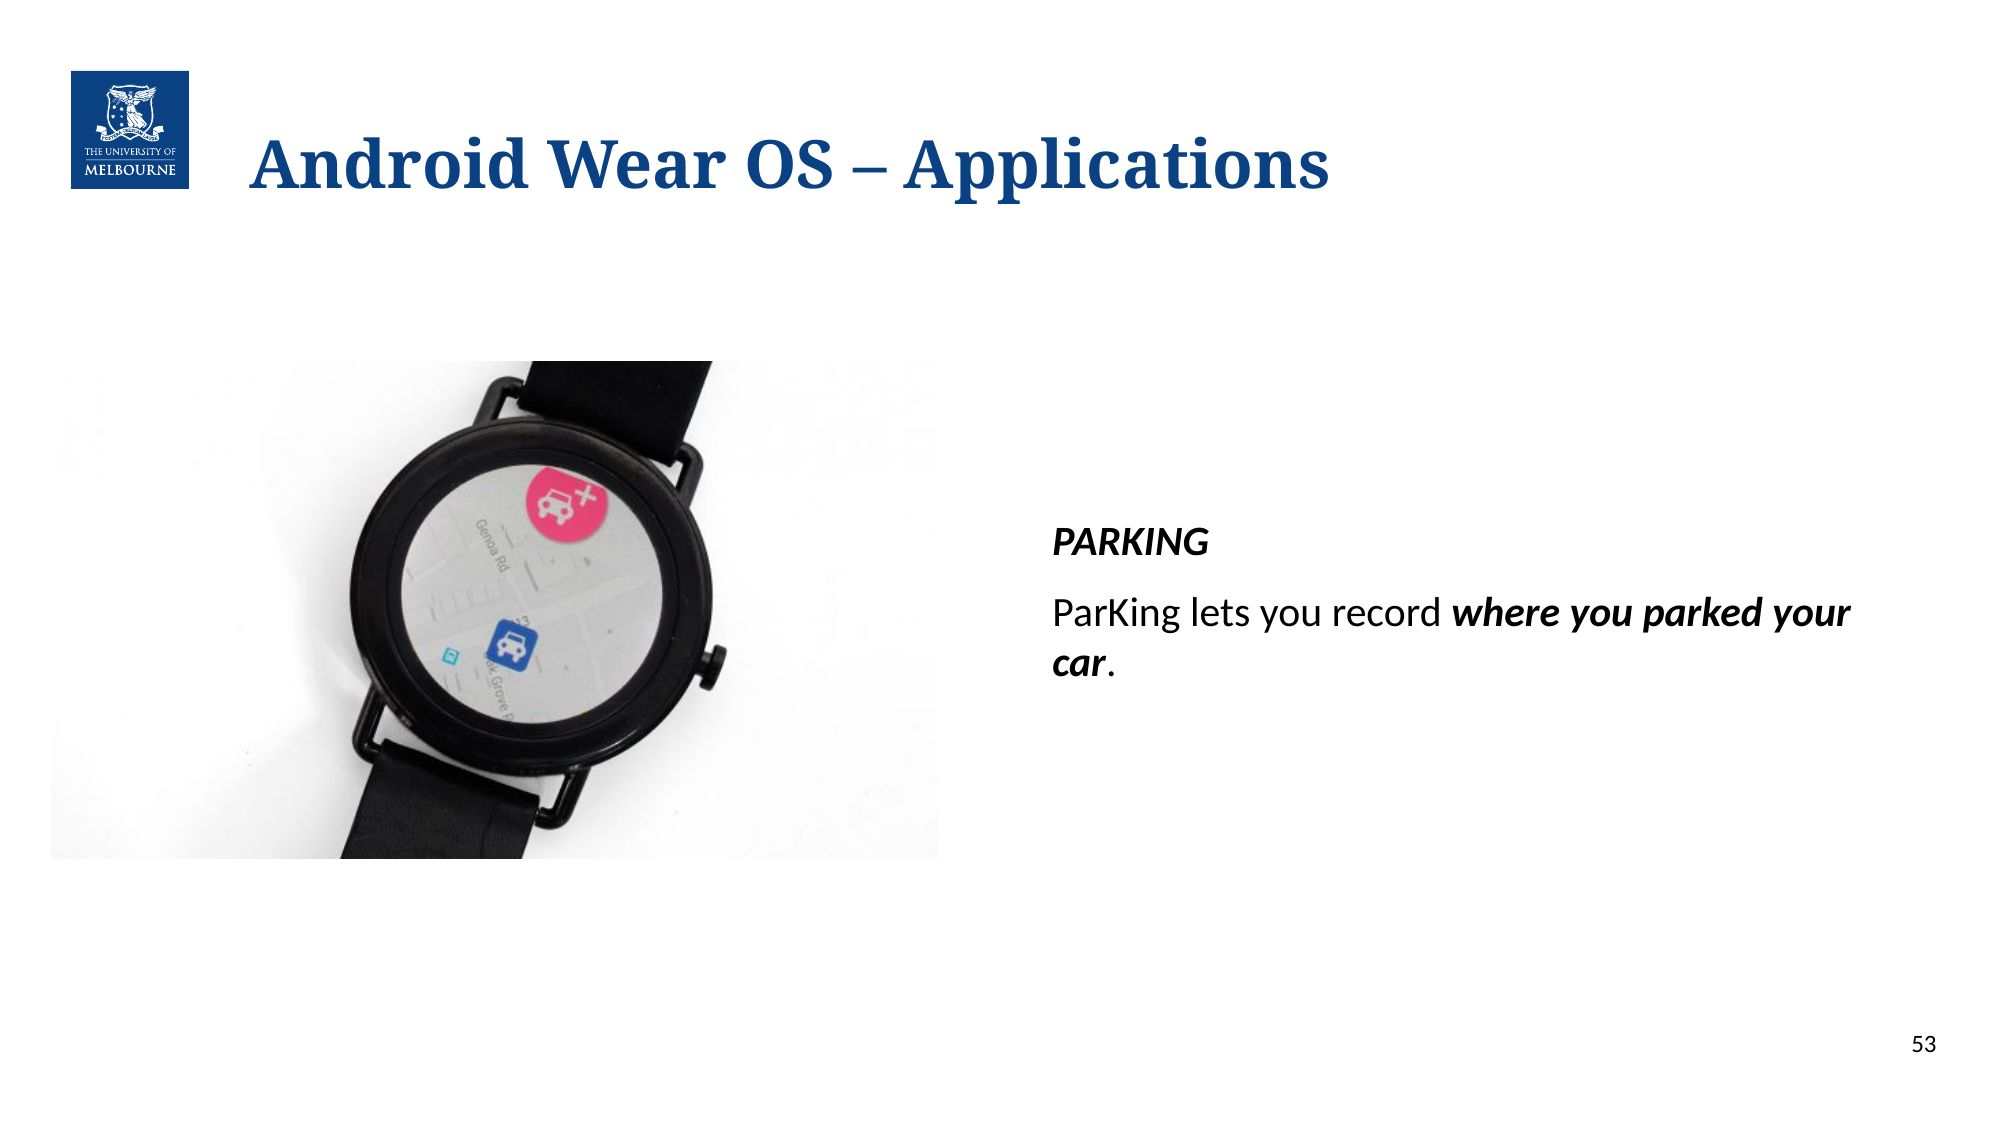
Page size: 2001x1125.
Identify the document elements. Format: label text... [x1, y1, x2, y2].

list ParKing ParKing lets you record where you parked your car. [1037, 506, 1924, 715]
slide_number 53 [1797, 1012, 1937, 1073]
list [51, 361, 938, 859]
title Android Wear OS – Applications [234, 64, 1924, 211]
